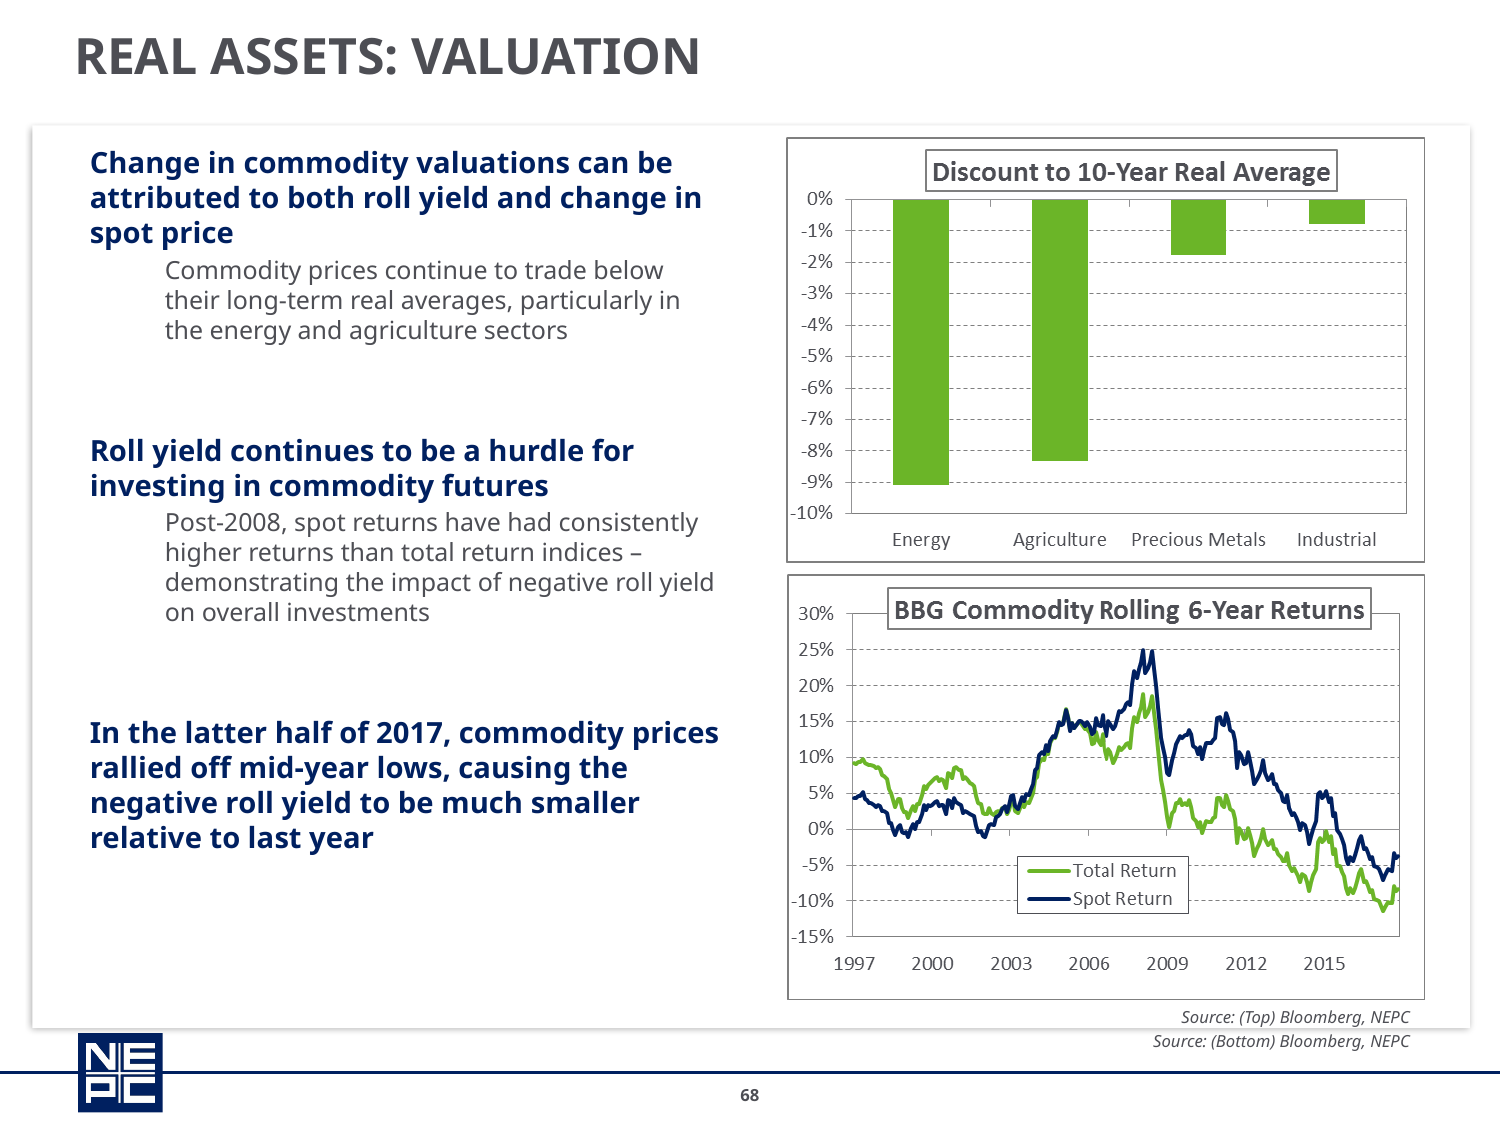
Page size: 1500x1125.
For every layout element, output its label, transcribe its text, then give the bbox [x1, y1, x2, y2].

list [787, 574, 1425, 1001]
list Source: (Top) Bloomberg, NEPC Source: (Bottom) Bloomberg, NEPC [786, 1007, 1425, 1050]
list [786, 137, 1426, 563]
list Change in commodity valuations can be attributed to both roll yield and change in spot price Commodity prices continue to trade below their long-term real averages, particularly in the energy and agriculture sectors Roll yield continues to be a hurdle for investing in commodity futures Post-2008, spot returns have had consistently higher returns than total return indices – demonstrating the impact of negative roll yield on overall investments In the latter half of 2017, commodity prices rallied off mid-year lows, causing the negative roll yield to be much smaller relative to last year [75, 137, 737, 1038]
slide_number 68 [575, 1077, 925, 1113]
title Real Assets: Valuation [59, 17, 1410, 88]
picture [86, 1043, 155, 1103]
